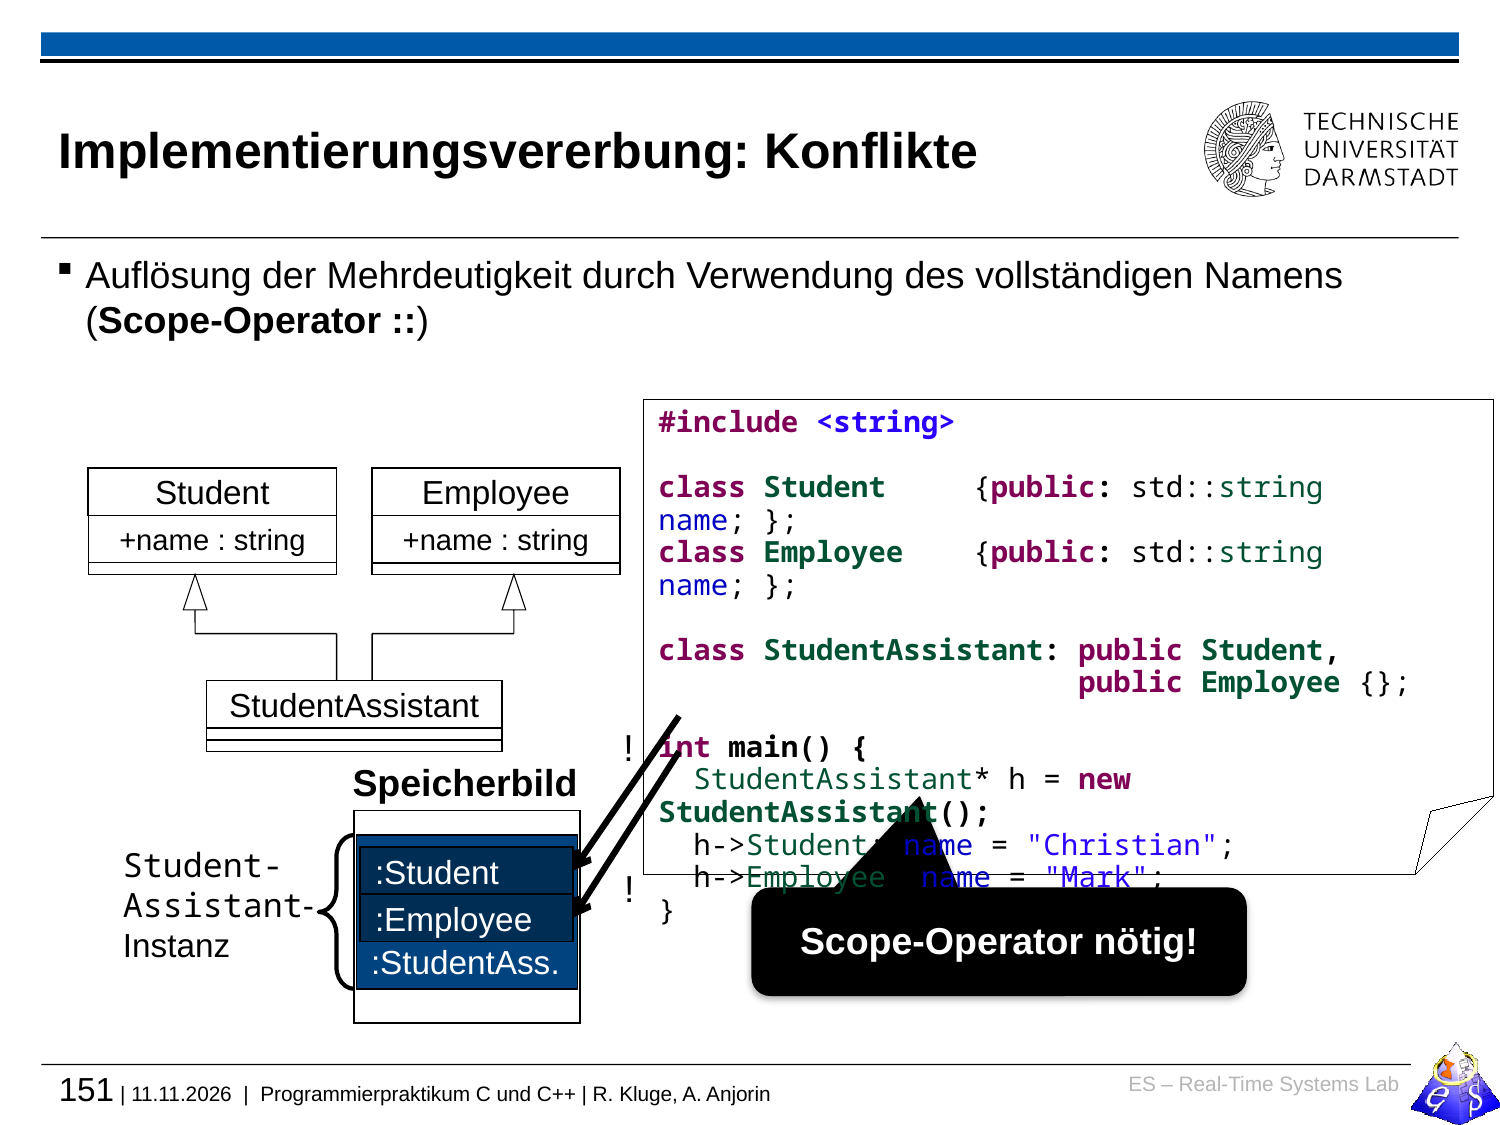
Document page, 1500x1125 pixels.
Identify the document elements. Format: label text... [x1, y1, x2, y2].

text_box +name : string [372, 515, 620, 563]
text_box Employee [372, 467, 620, 515]
text_box #include <string> class Student {public: std::string name; }; class Employee {public: std::string name; }; class StudentAssistant: public Student, public Employee {}; int main() { StudentAssistant* h = new StudentAssistant(); h->Student::name = "Christian"; h->Employee::name = "Mark"; } [643, 399, 1494, 875]
text_box [206, 728, 503, 739]
text_box [372, 563, 620, 575]
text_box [114, 755, 595, 1024]
text_box [88, 562, 337, 575]
text_box [502, 574, 526, 610]
text_box StudentAssistant [206, 680, 503, 728]
title Implementierungsvererbung: Konflikte [58, 80, 1187, 218]
picture [1187, 84, 1483, 214]
text_box +name : string [88, 515, 337, 562]
text_box Student [88, 467, 337, 515]
list Auflösung der Mehrdeutigkeit durch Verwendung des vollständigen Namens (Scope-Operator ::) [41, 243, 1376, 386]
text_box [206, 739, 503, 752]
picture [1411, 1041, 1500, 1125]
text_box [572, 751, 680, 918]
text_box [183, 574, 207, 610]
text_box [572, 715, 680, 750]
text_box Scope-Operator nötig! [751, 875, 1247, 997]
